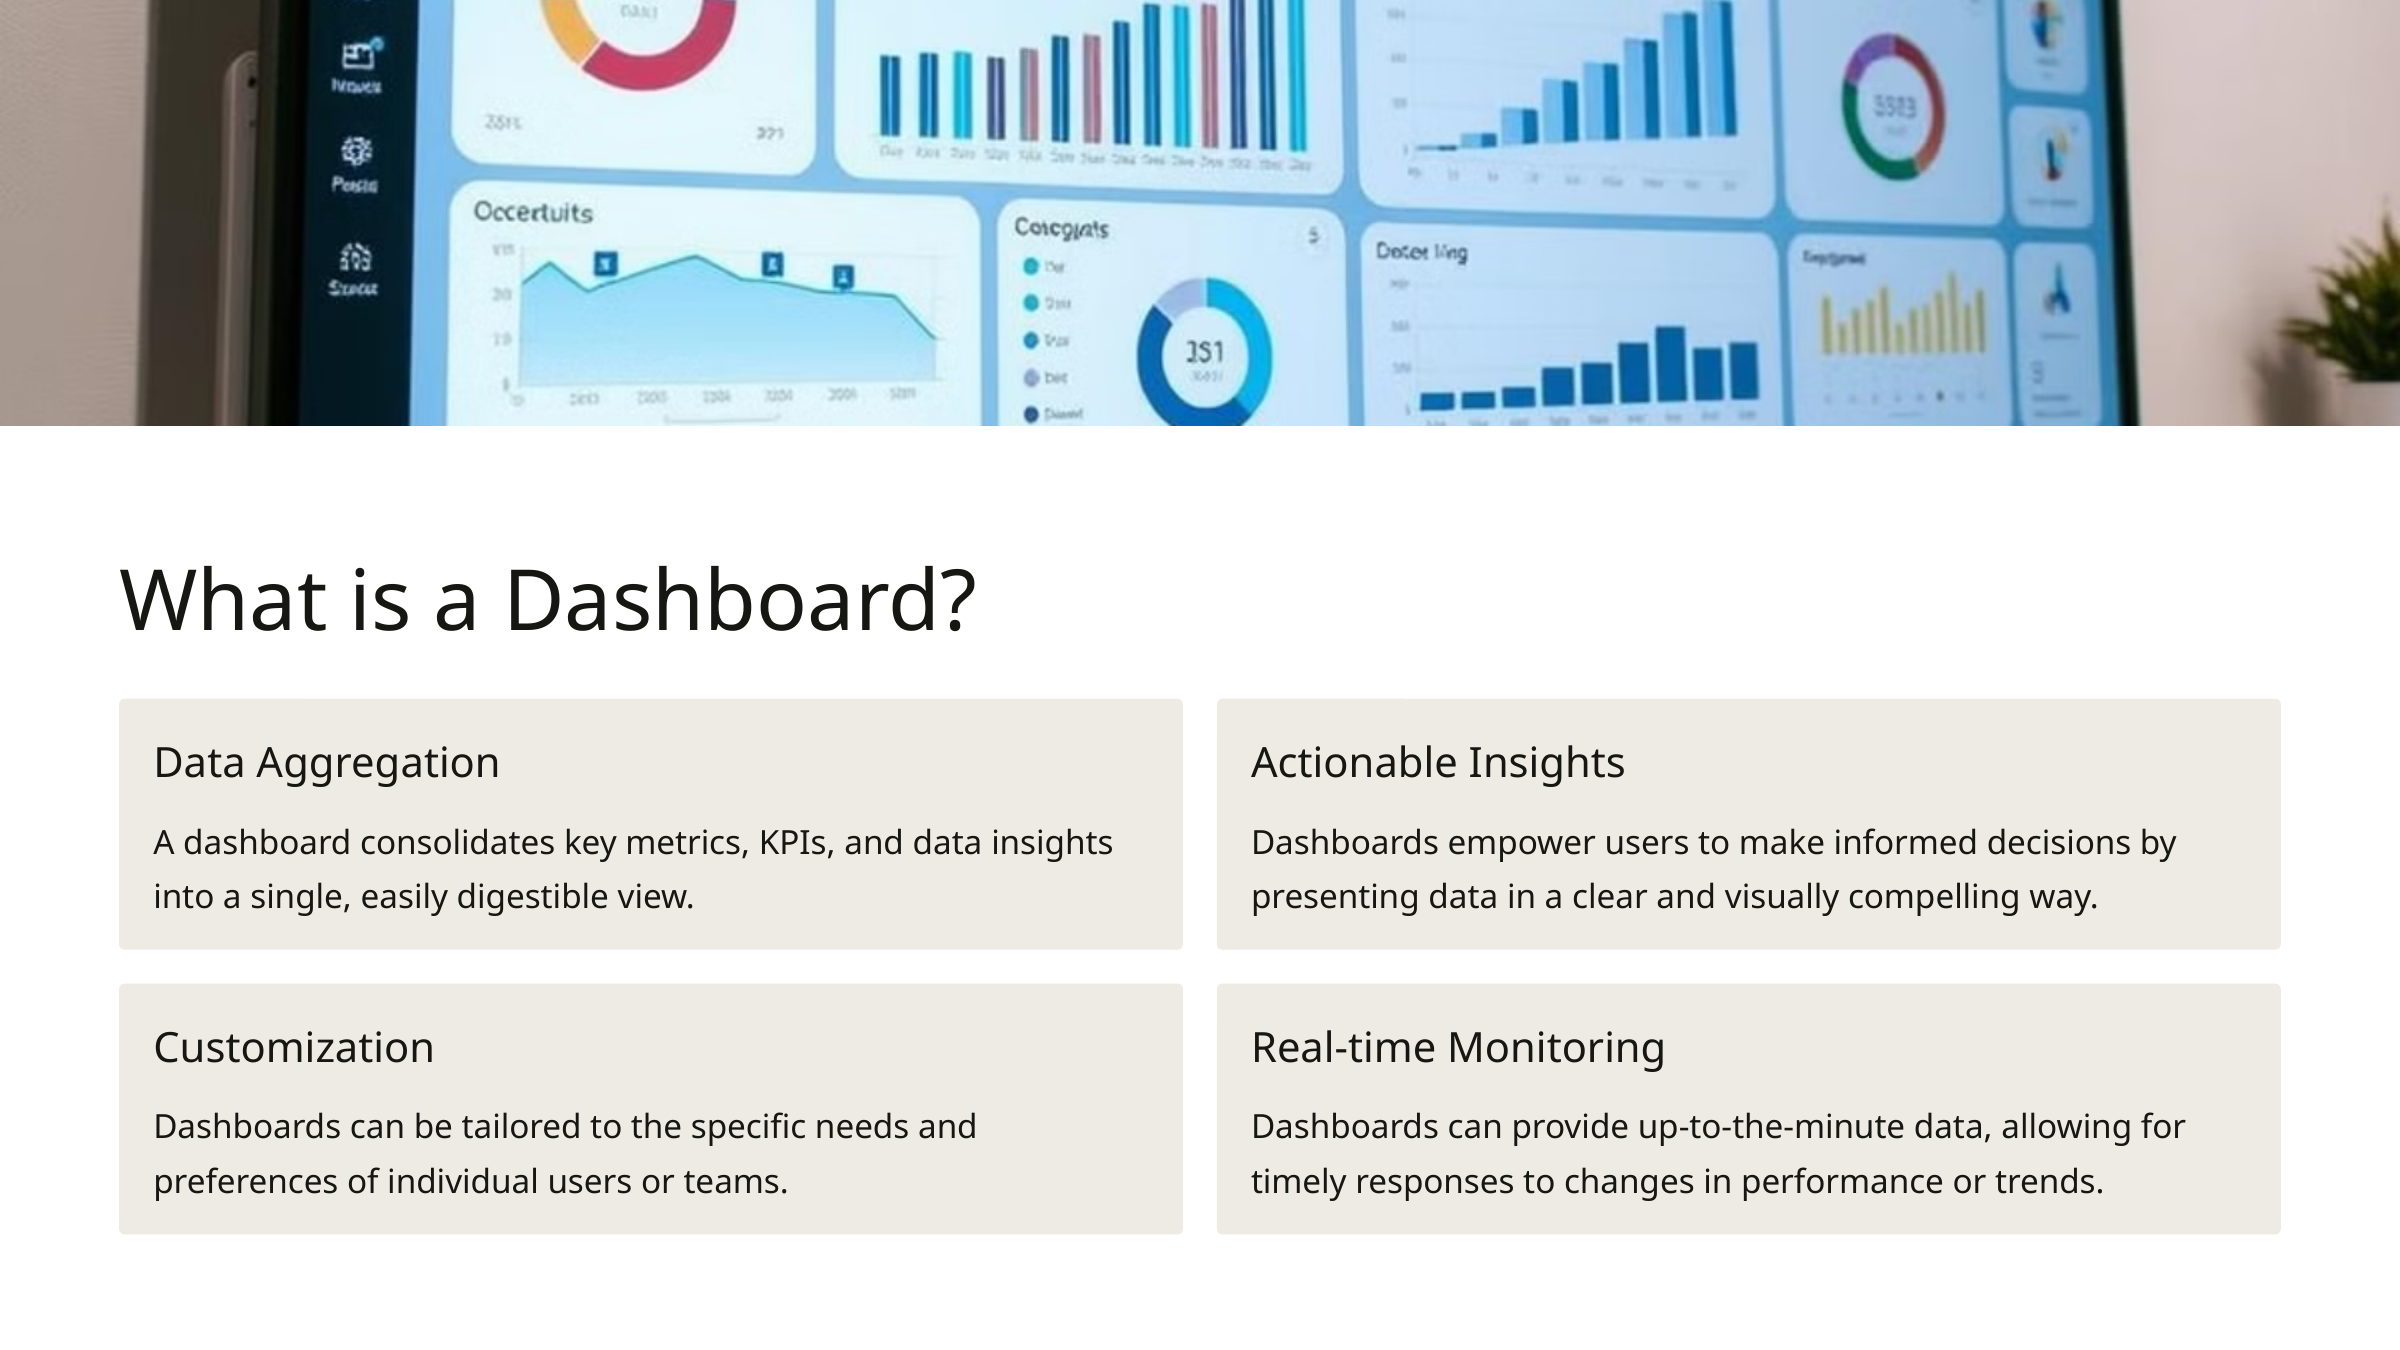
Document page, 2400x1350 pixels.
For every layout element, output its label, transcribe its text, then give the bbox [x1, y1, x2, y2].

text_box Data Aggregation [153, 732, 579, 787]
text_box Dashboards empower users to make informed decisions by presenting data in a clear and visually compelling way. [1251, 806, 2247, 916]
text_box Dashboards can provide up-to-the-minute data, allowing for timely responses to changes in performance or trends. [1251, 1091, 2247, 1201]
text_box Customization [153, 1017, 579, 1071]
picture [0, 0, 2400, 426]
text_box What is a Dashboard? [119, 541, 995, 648]
text_box [119, 698, 1183, 950]
text_box Actionable Insights [1251, 732, 1677, 787]
text_box Dashboards can be tailored to the specific needs and preferences of individual users or teams. [153, 1091, 1149, 1201]
text_box [1216, 698, 2281, 950]
text_box [119, 983, 1183, 1235]
text_box [1216, 983, 2281, 1235]
text_box A dashboard consolidates key metrics, KPIs, and data insights into a single, easily digestible view. [153, 806, 1149, 916]
text_box Real-time Monitoring [1251, 1017, 1677, 1071]
